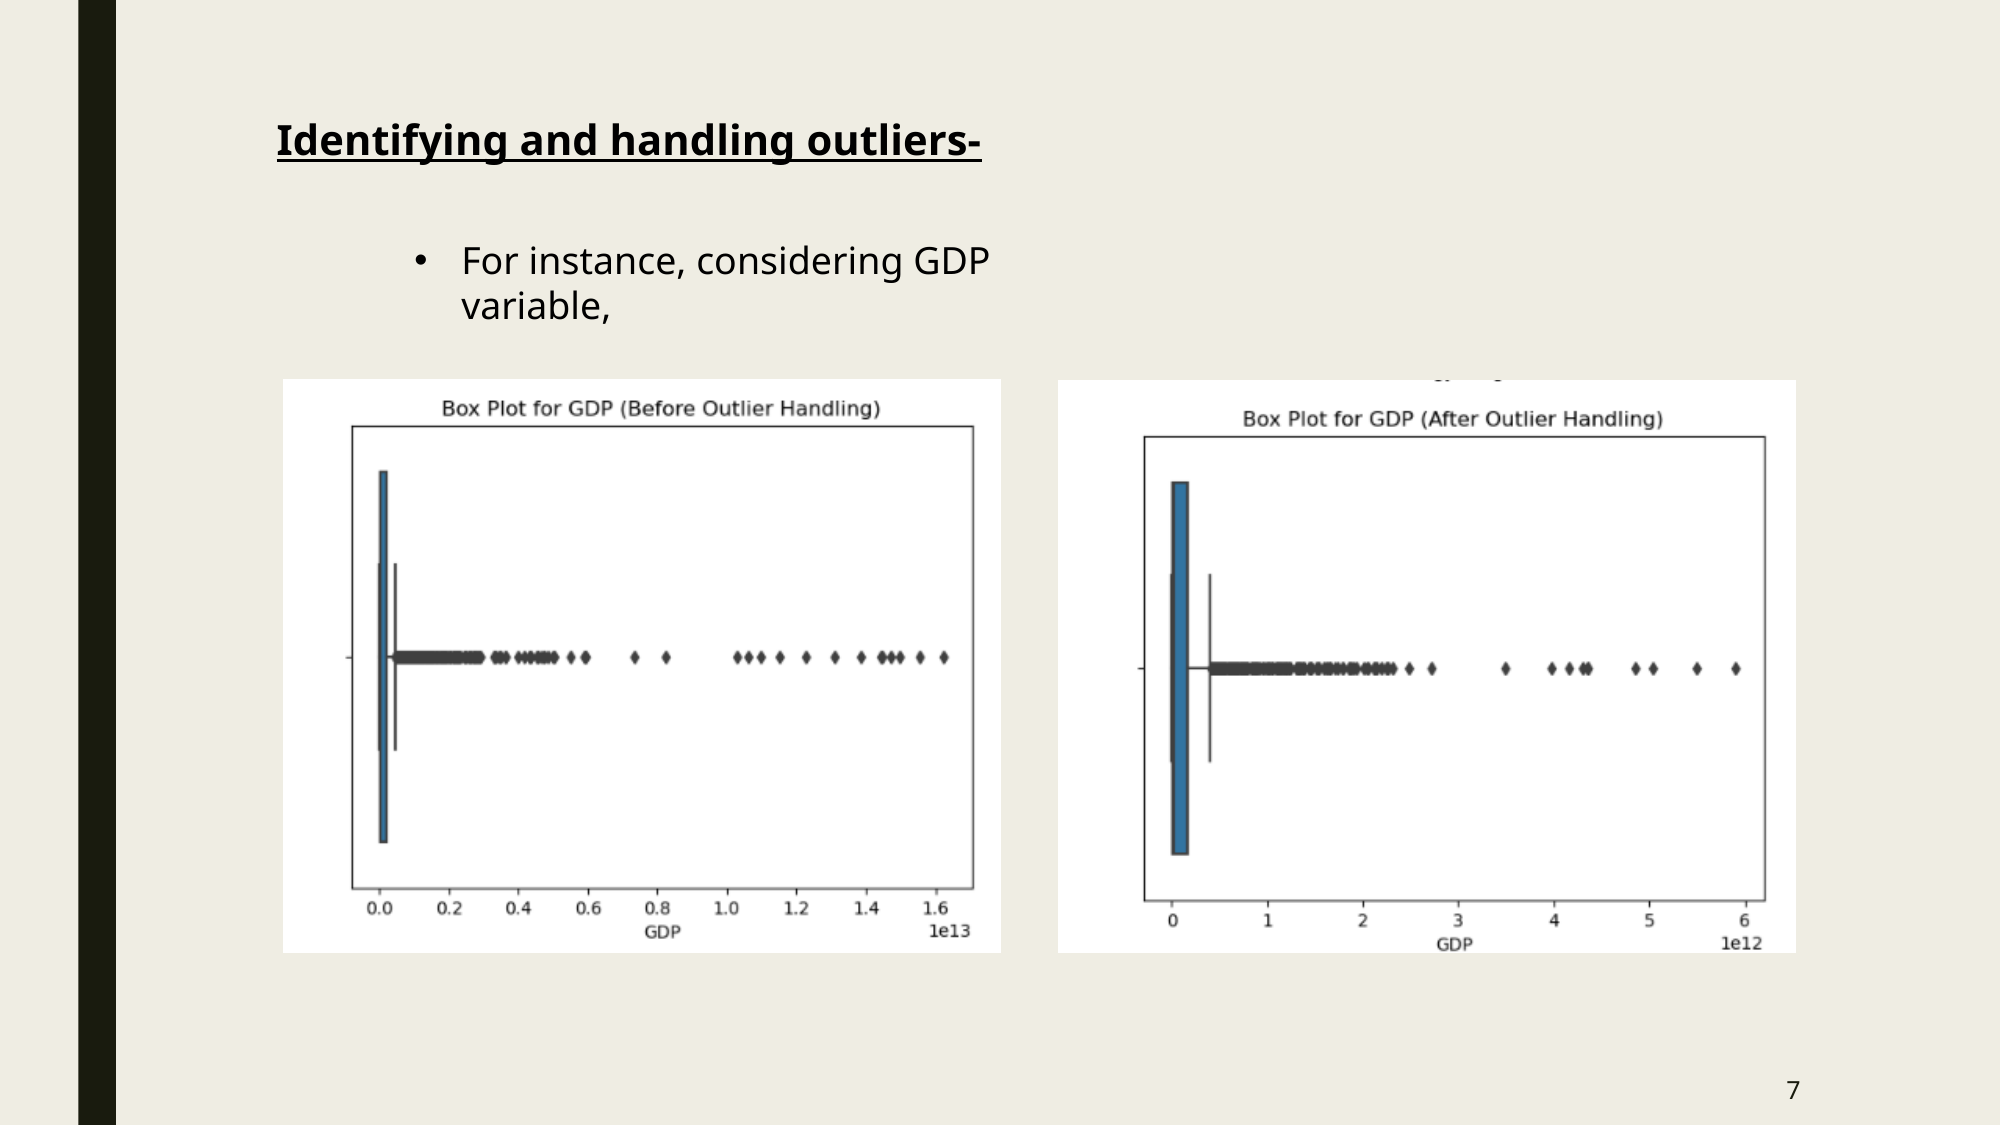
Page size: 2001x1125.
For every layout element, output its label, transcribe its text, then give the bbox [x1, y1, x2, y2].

text_box For instance, considering GDP variable, [399, 229, 1148, 335]
text_box Identifying and handling outliers- [261, 106, 1185, 172]
picture [283, 379, 1001, 953]
slide_number 7 [1553, 1058, 1816, 1125]
picture [1058, 380, 1796, 953]
